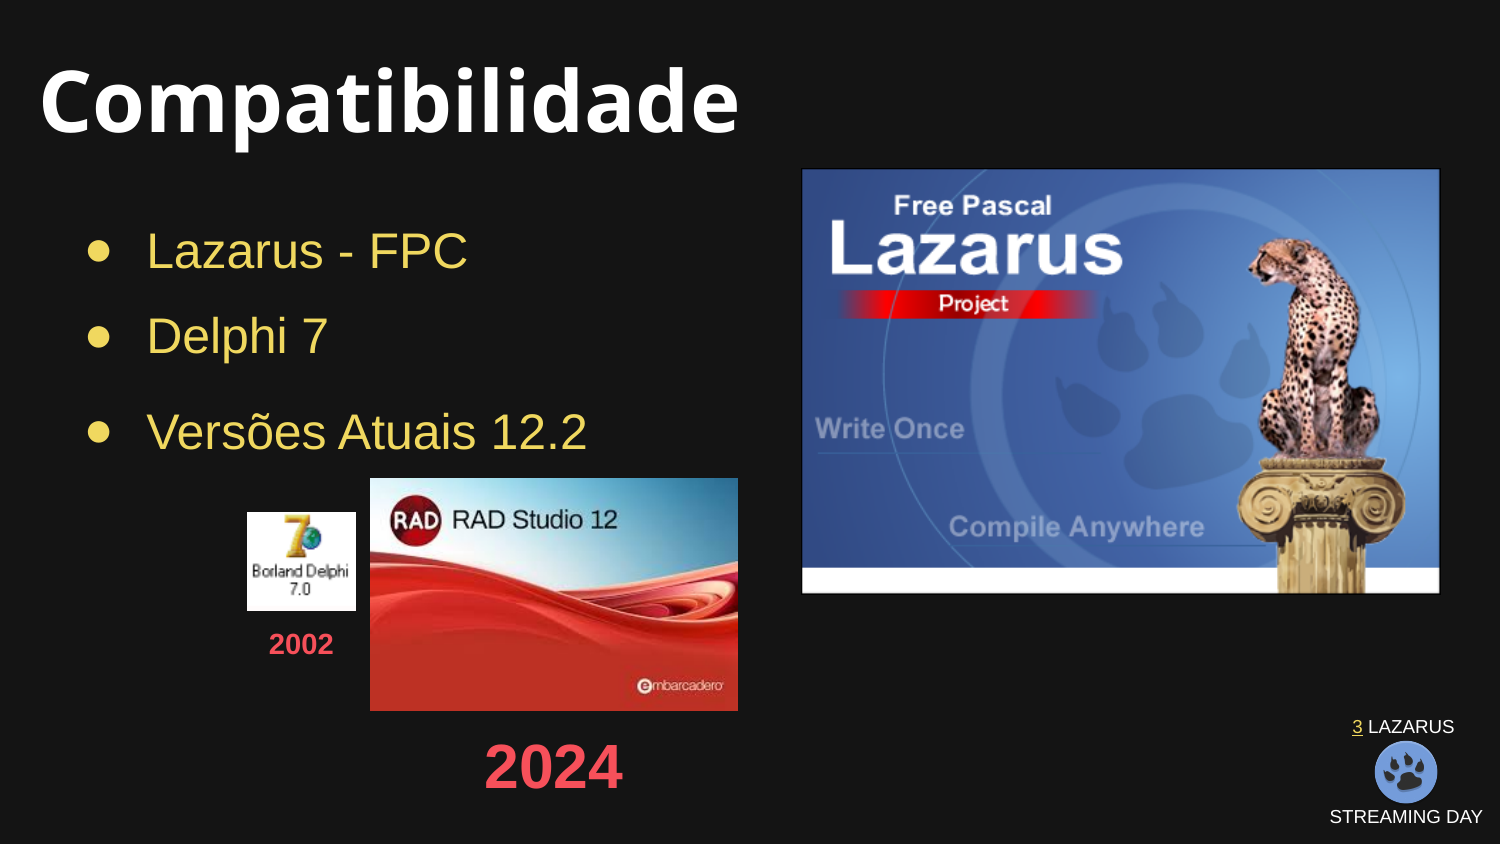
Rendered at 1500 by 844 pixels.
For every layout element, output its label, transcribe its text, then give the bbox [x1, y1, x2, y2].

text_box 2024 [455, 719, 653, 816]
picture [247, 512, 356, 612]
title Compatibilidade [23, 32, 916, 199]
picture [801, 168, 1441, 595]
text_box Delphi 7 [56, 284, 796, 379]
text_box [1312, 699, 1500, 844]
picture [370, 477, 738, 711]
text_box 2002 [247, 619, 356, 676]
text_box Lazarus - FPC [56, 198, 796, 284]
text_box Versões Atuais 12.2 [56, 379, 796, 479]
